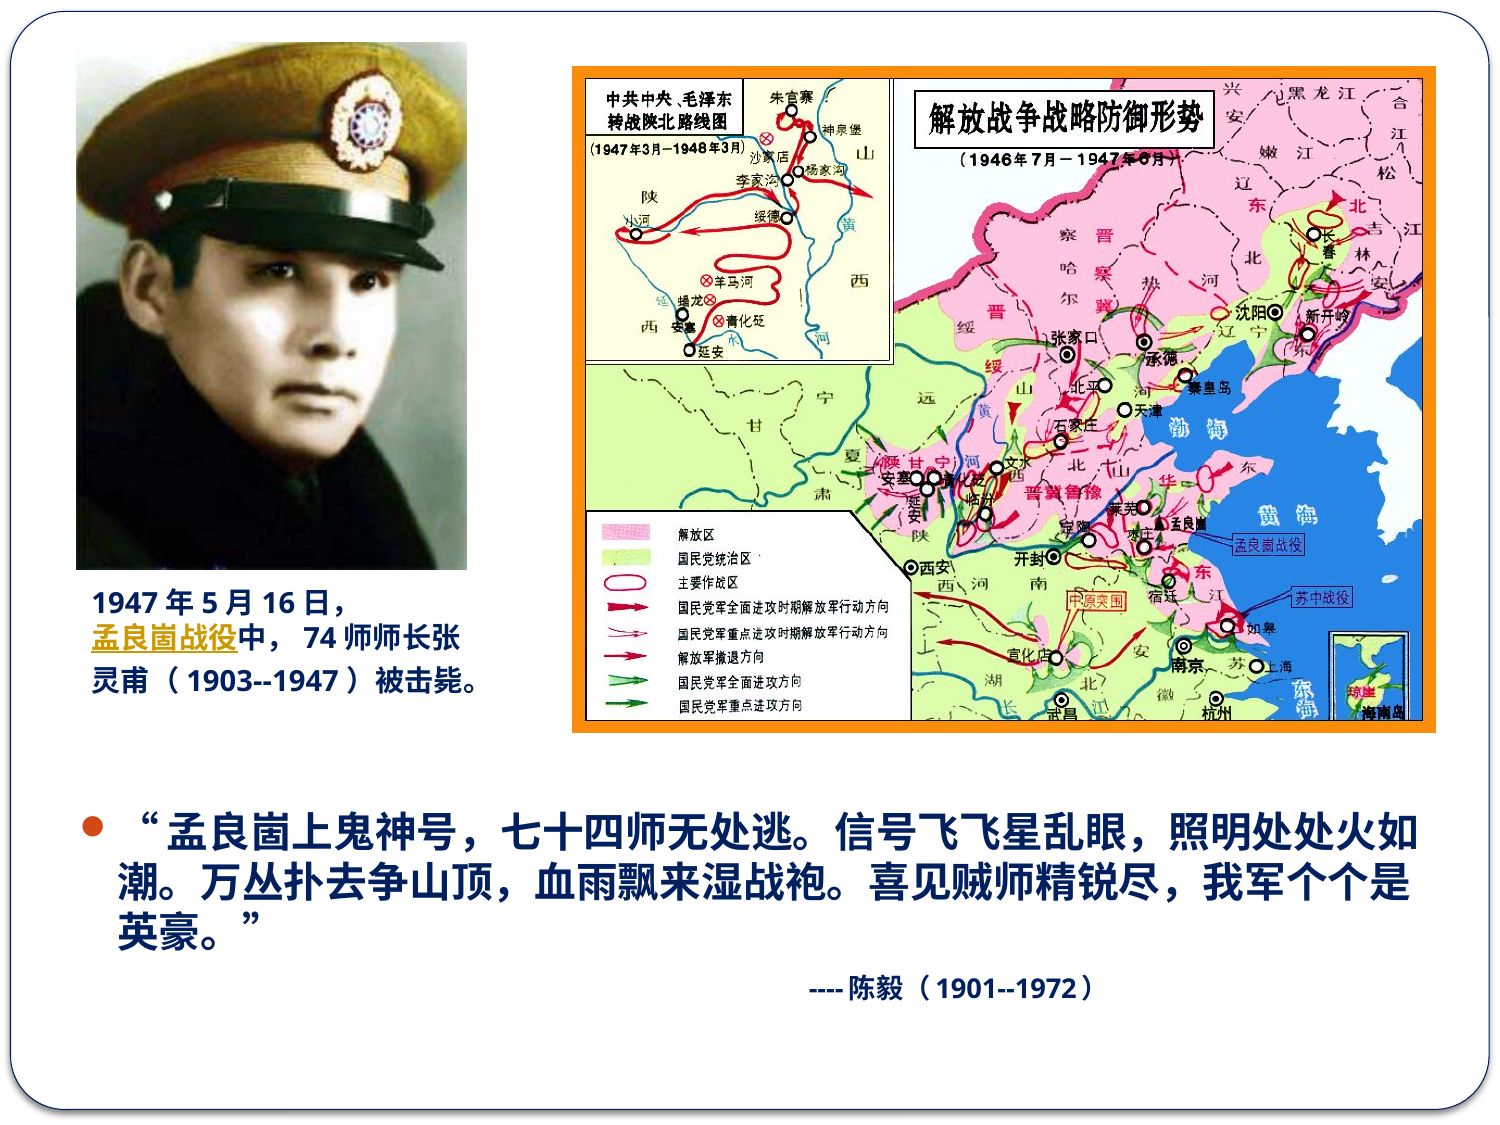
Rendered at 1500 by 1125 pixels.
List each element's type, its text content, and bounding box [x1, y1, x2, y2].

picture [572, 66, 1436, 733]
picture [76, 42, 467, 570]
text_box 1947年5月16日，孟良崮战役中，74师师长张灵甫（1903--1947）被击毙。 [76, 577, 491, 740]
list “孟良崮上鬼神号，七十四师无处逃。信号飞飞星乱眼，照明处处火如潮。万丛扑去争山顶，血雨飘来湿战袍。喜见贼师精锐尽，我军个个是英豪。” ----陈毅（1901--1972） [64, 798, 1459, 1017]
